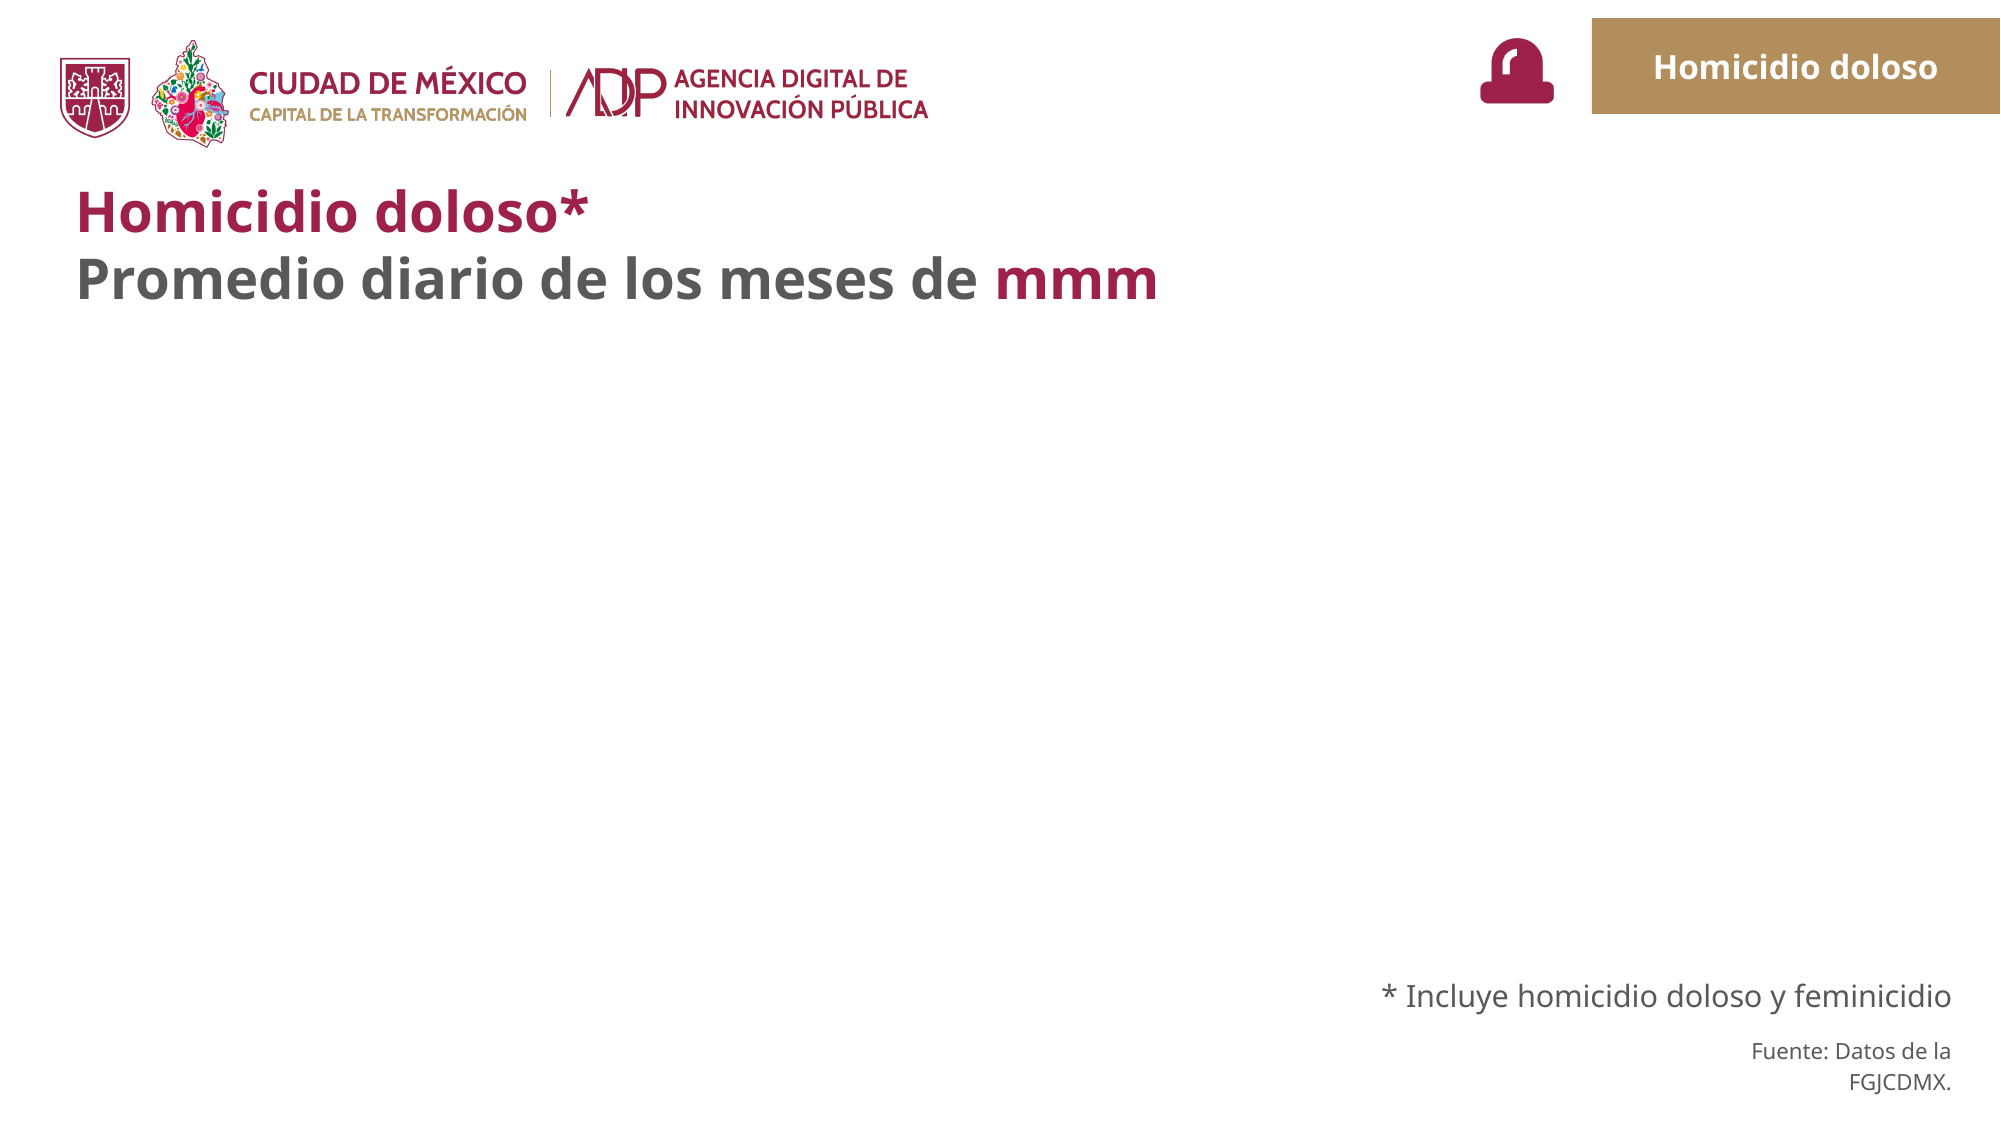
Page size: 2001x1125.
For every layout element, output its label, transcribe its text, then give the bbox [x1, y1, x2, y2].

picture [674, 69, 930, 119]
picture [60, 40, 526, 148]
text_box Homicidio doloso [1591, 18, 2000, 114]
picture [565, 68, 670, 118]
text_box Homicidio doloso* Promedio diario de los meses de mmm [60, 168, 1198, 319]
text_box * Incluye homicidio doloso y feminicidio [1363, 961, 1962, 1024]
picture [1473, 26, 1561, 115]
text_box Fuente: Datos de la FGJCDMX. [1633, 1024, 1962, 1106]
